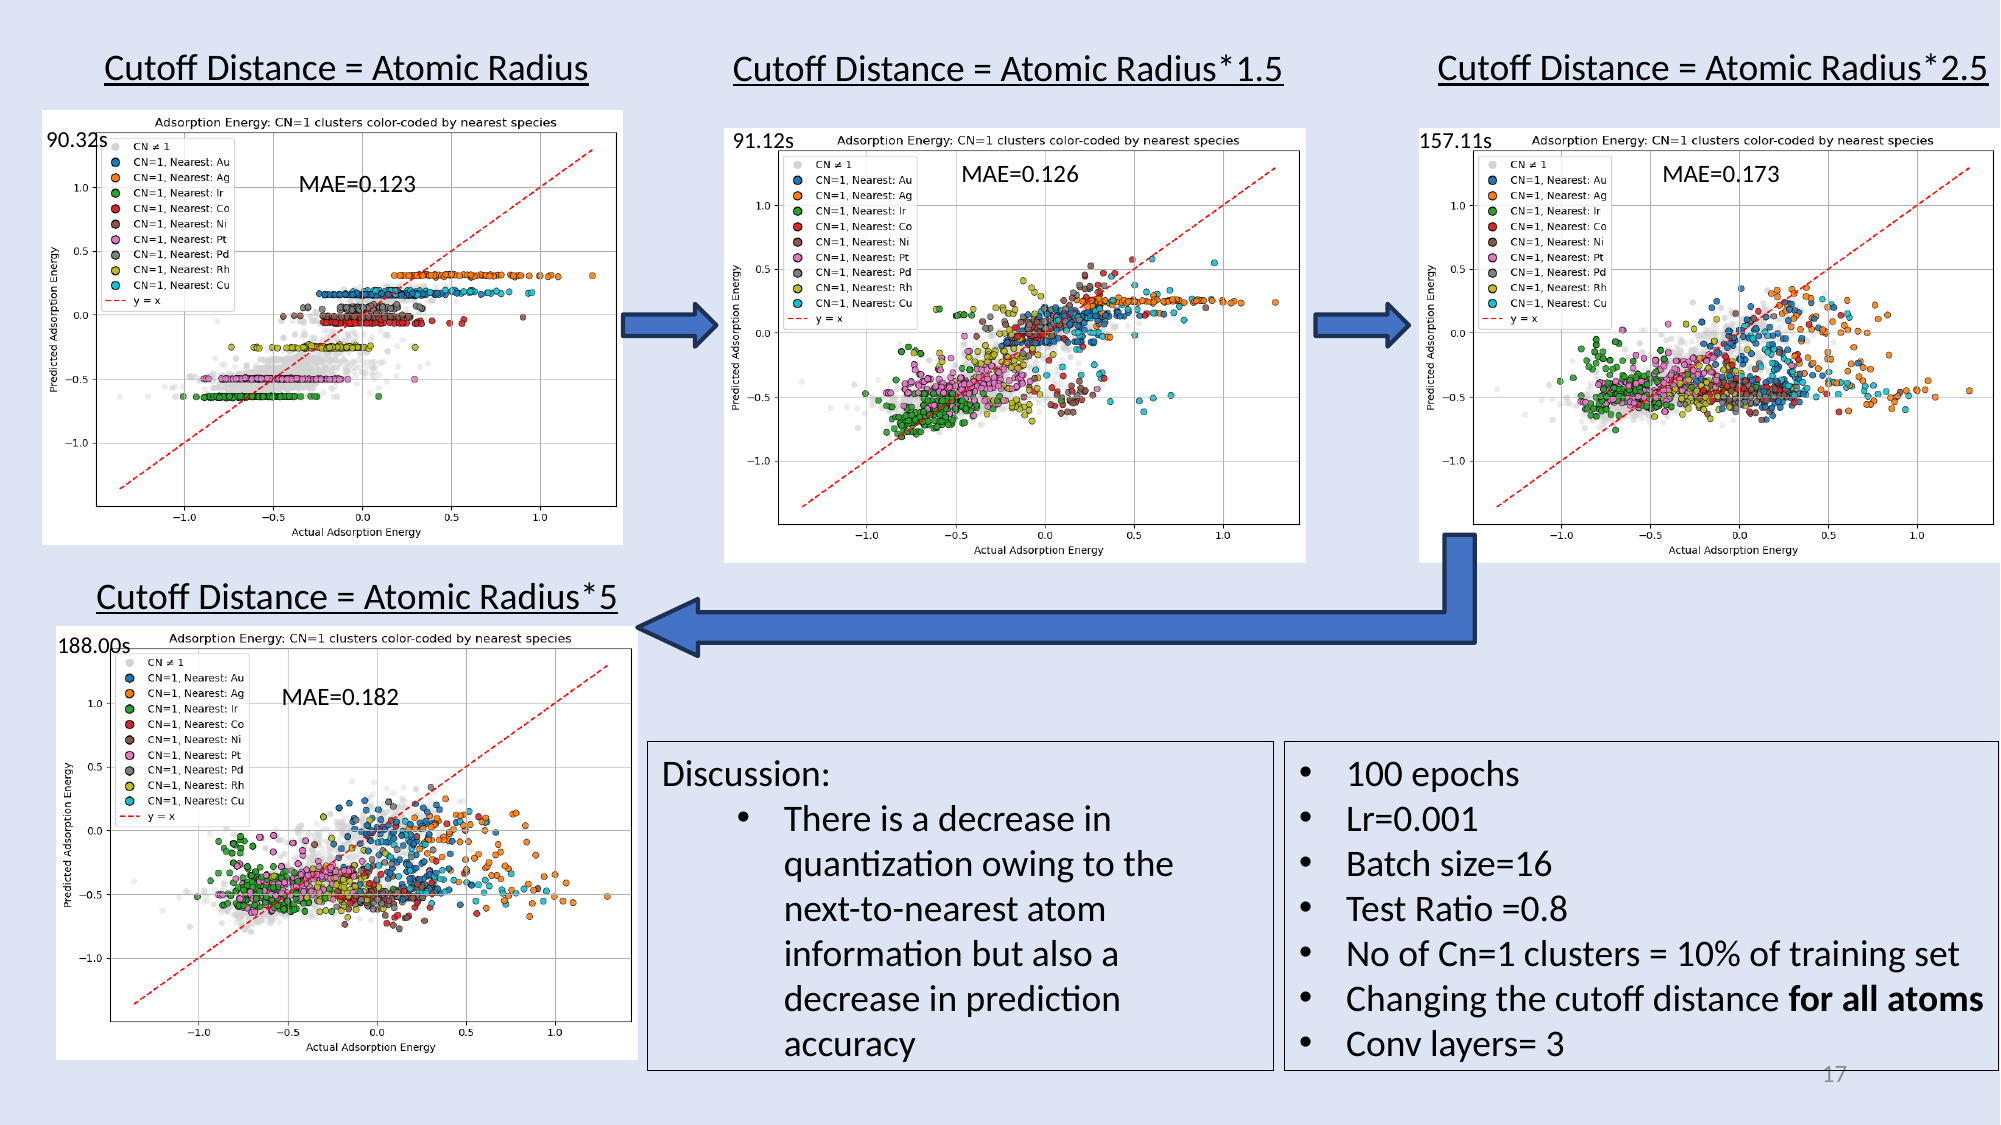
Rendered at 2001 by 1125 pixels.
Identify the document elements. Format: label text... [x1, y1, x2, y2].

text_box 188.00s [42, 623, 81, 666]
text_box [637, 571, 1477, 658]
text_box Discussion: There is a decrease in quantization owing to the next-to-nearest atom information but also a decrease in prediction accuracy [647, 741, 1274, 1071]
text_box 157.11s [1404, 118, 1508, 161]
text_box Cutoff Distance = Atomic Radius*5 [81, 564, 634, 624]
text_box 100 epochs Lr=0.001 Batch size=16 Test Ratio =0.8 No of Cn=1 clusters = 10% of training set Changing the cutoff distance for all atoms Conv layers= 3 [1284, 741, 1999, 1071]
picture [1419, 128, 2000, 563]
picture [56, 626, 638, 1061]
text_box 91.12s [717, 118, 810, 161]
text_box [1313, 301, 1412, 349]
picture [41, 110, 624, 545]
text_box 90.32s [31, 116, 36, 159]
text_box Cutoff Distance = Atomic Radius*1.5 [718, 36, 1299, 97]
text_box Cutoff Distance = Atomic Radius [89, 35, 604, 96]
slide_number 17 [1412, 1042, 1863, 1103]
text_box Cutoff Distance = Atomic Radius*2.5 [1422, 35, 2000, 96]
text_box [628, 301, 719, 349]
picture [724, 128, 1306, 563]
